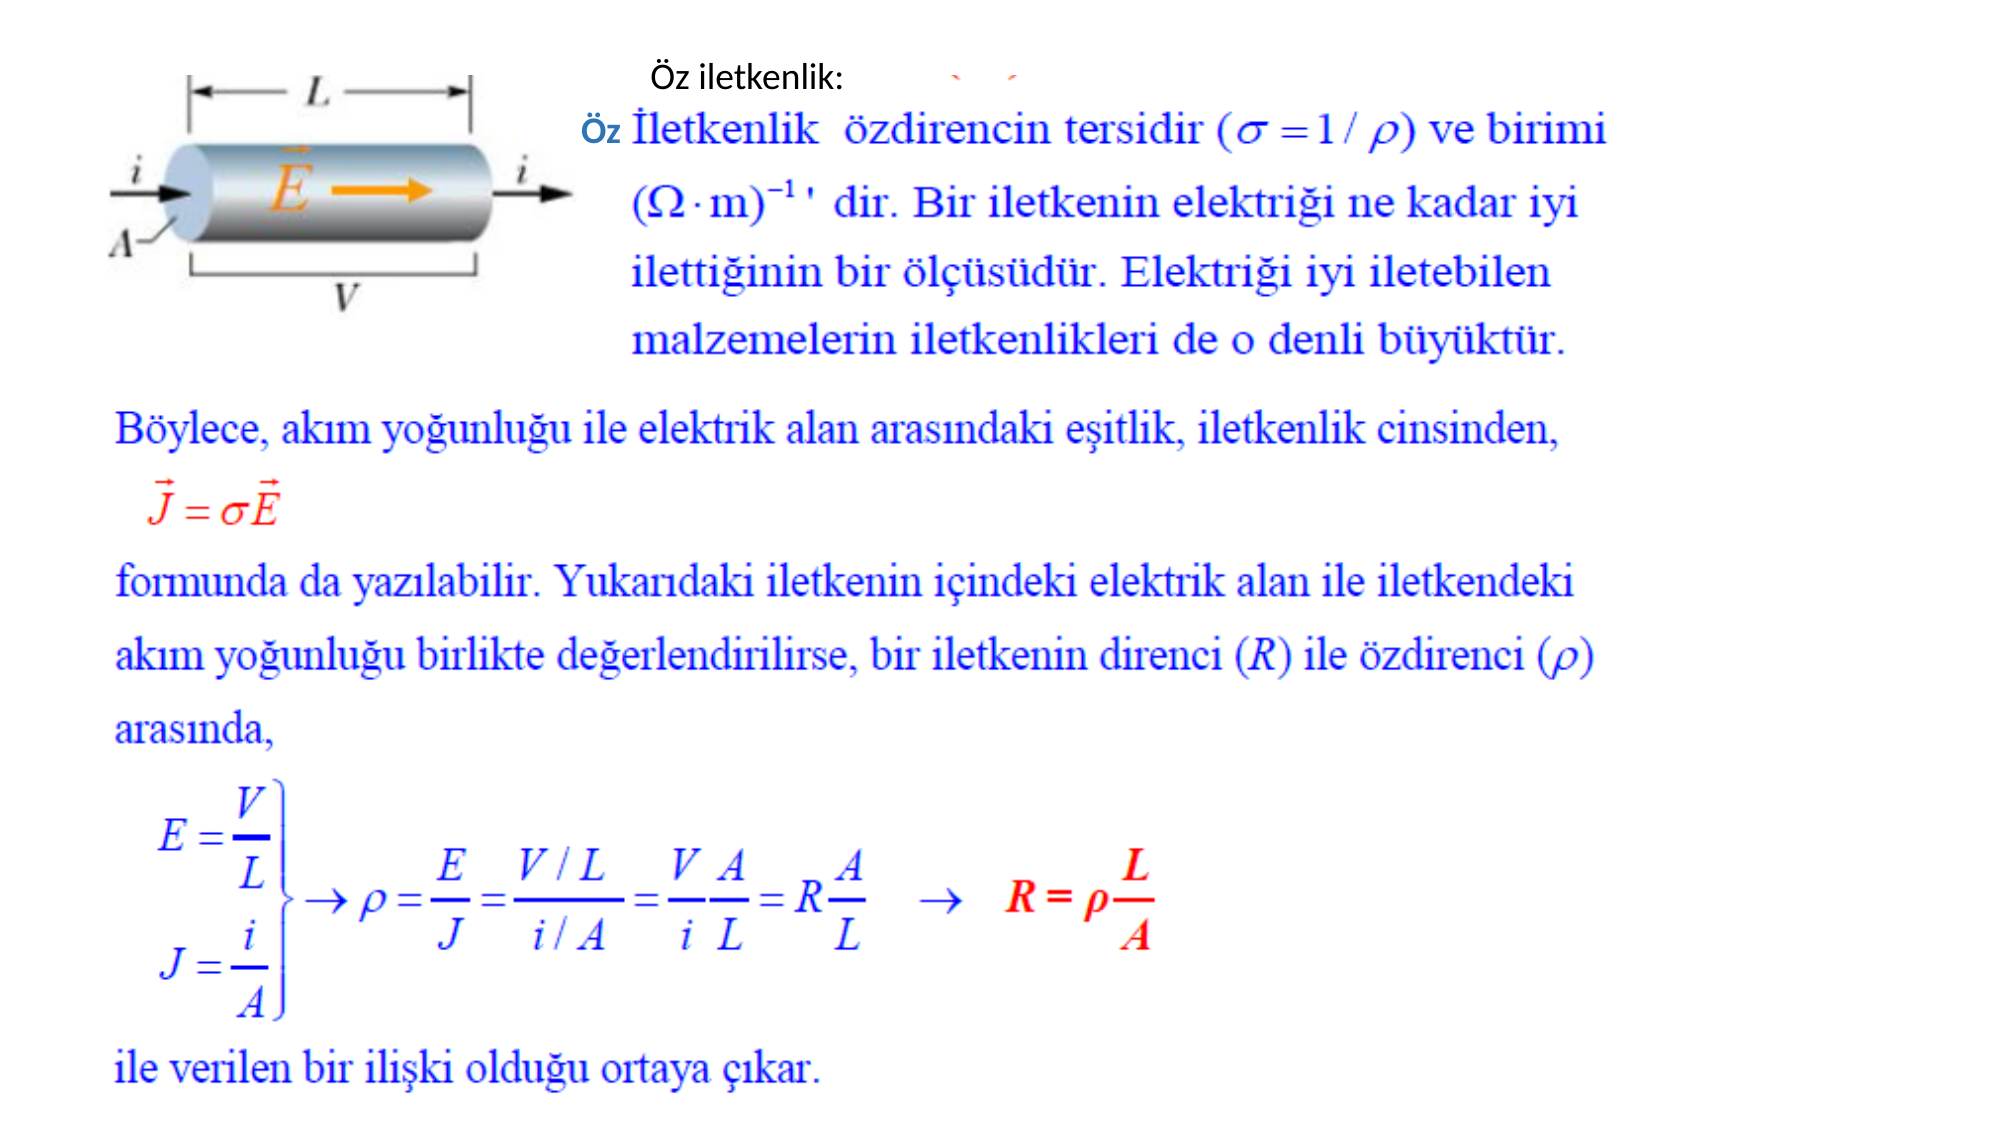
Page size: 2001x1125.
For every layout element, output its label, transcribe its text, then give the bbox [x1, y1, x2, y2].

text_box Öz iletkenlik: [635, 44, 860, 74]
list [69, 74, 1633, 1103]
